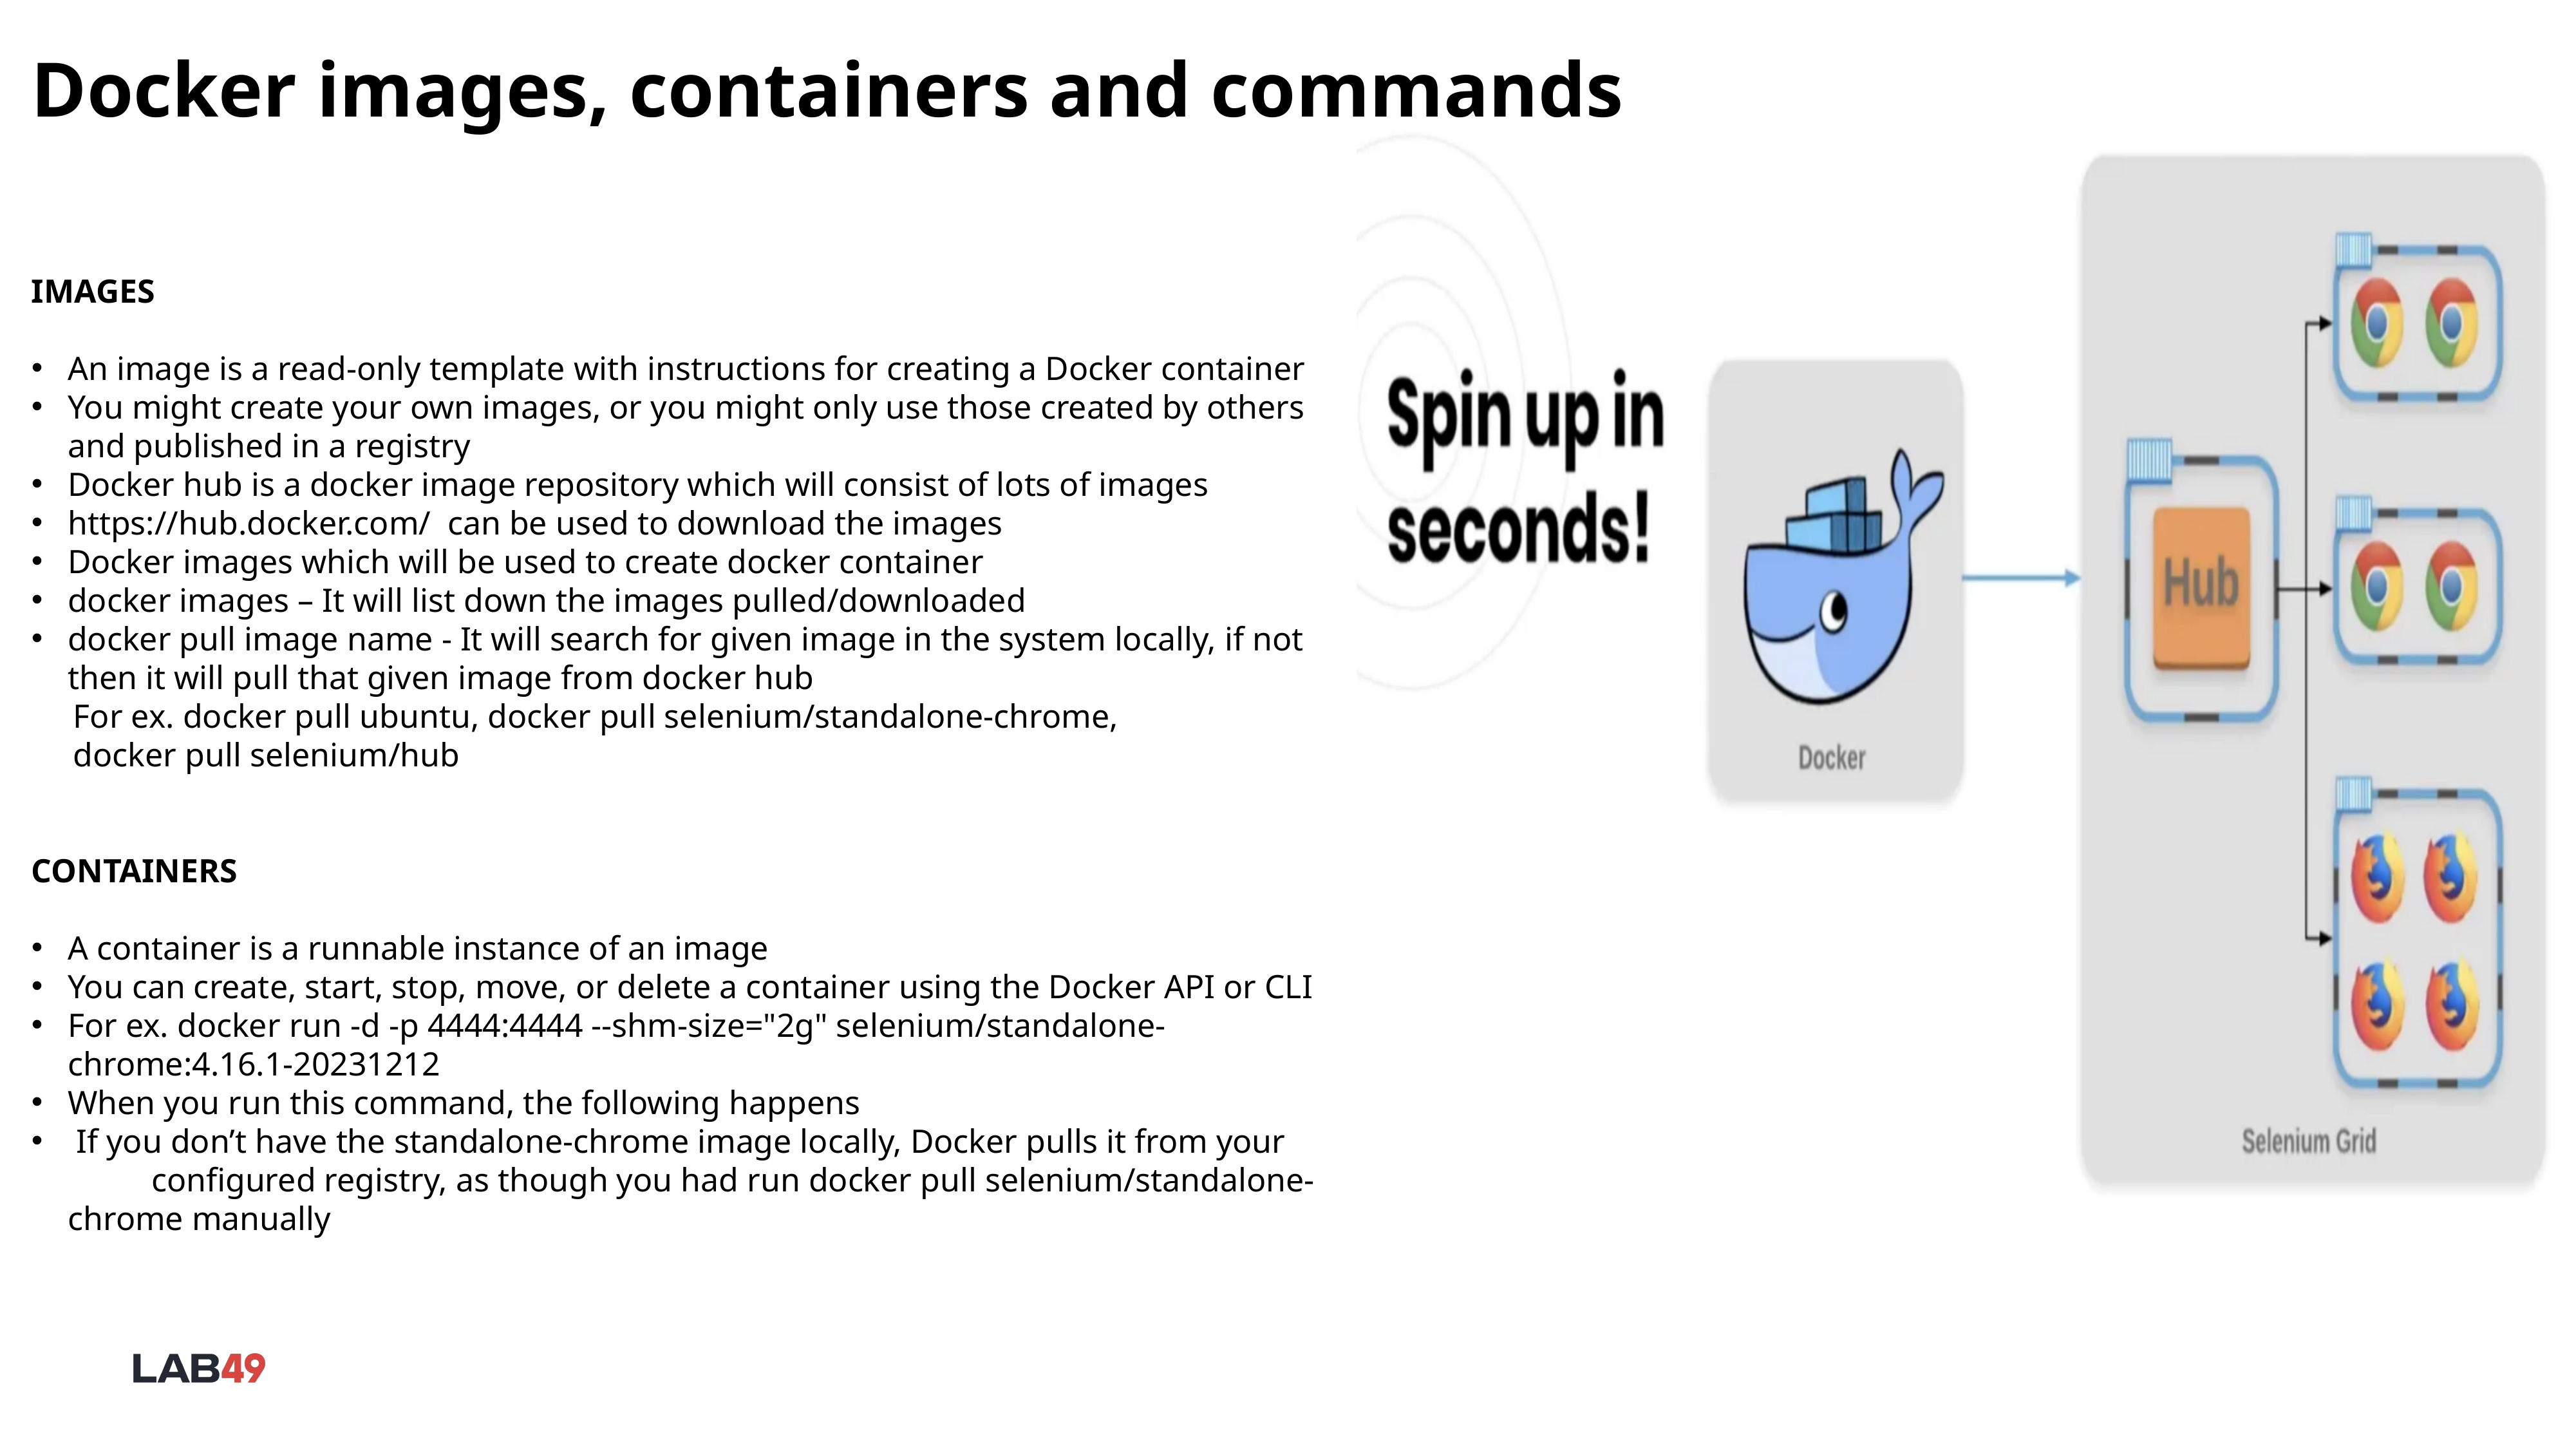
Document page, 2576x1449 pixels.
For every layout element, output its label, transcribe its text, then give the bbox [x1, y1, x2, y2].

picture [1357, 122, 2554, 1208]
list Docker images, containers and commands [22, 47, 1651, 223]
picture [133, 1353, 265, 1383]
list IMAGES An image is a read-only template with instructions for creating a Docker container You might create your own images, or you might only use those created by others and published in a registry Docker hub is a docker image repository which will consist of lots of images https://hub.docker.com/ can be used to download the images Docker images which will be used to create docker container docker images – It will list down the images pulled/downloaded docker pull image name - It will search for given image in the system locally, if not then it will pull that given image from docker hub For ex. docker pull ubuntu, docker pull selenium/standalone-chrome, docker pull selenium/hub CONTAINERS A container is a runnable instance of an image You can create, start, stop, move, or delete a container using the Docker API or CLI For ex. docker run -d -p 4444:4444 --shm-size="2g" selenium/standalone-chrome:4.16.1-20231212 When you run this command, the following happens If you don’t have the standalone-chrome image locally, Docker pulls it from your configured registry, as though you had run docker pull selenium/standalone-chrome manually [22, 266, 1357, 1282]
